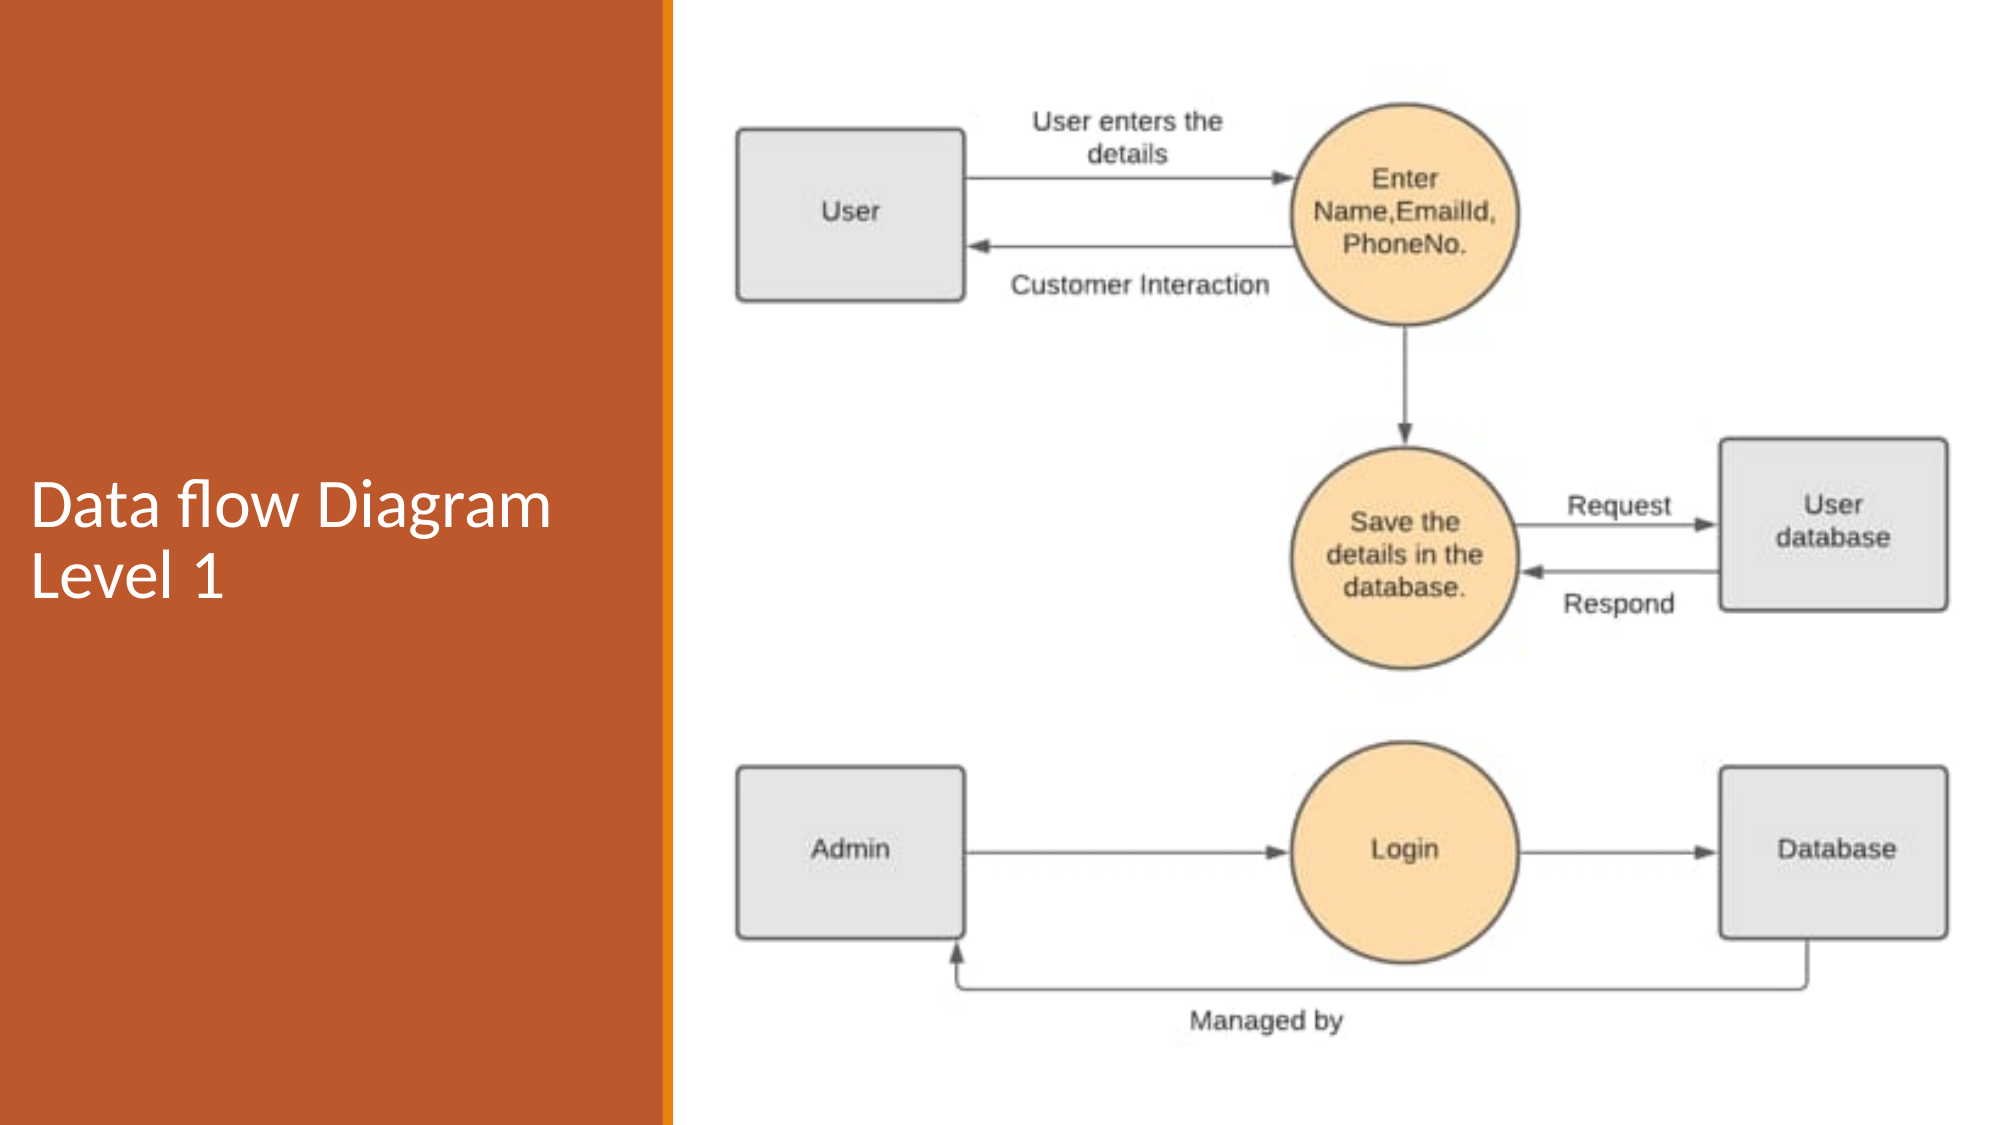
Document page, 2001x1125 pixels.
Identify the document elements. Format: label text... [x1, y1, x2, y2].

picture [707, 40, 1964, 1067]
title Data flow Diagram Level 1 [15, 462, 636, 621]
